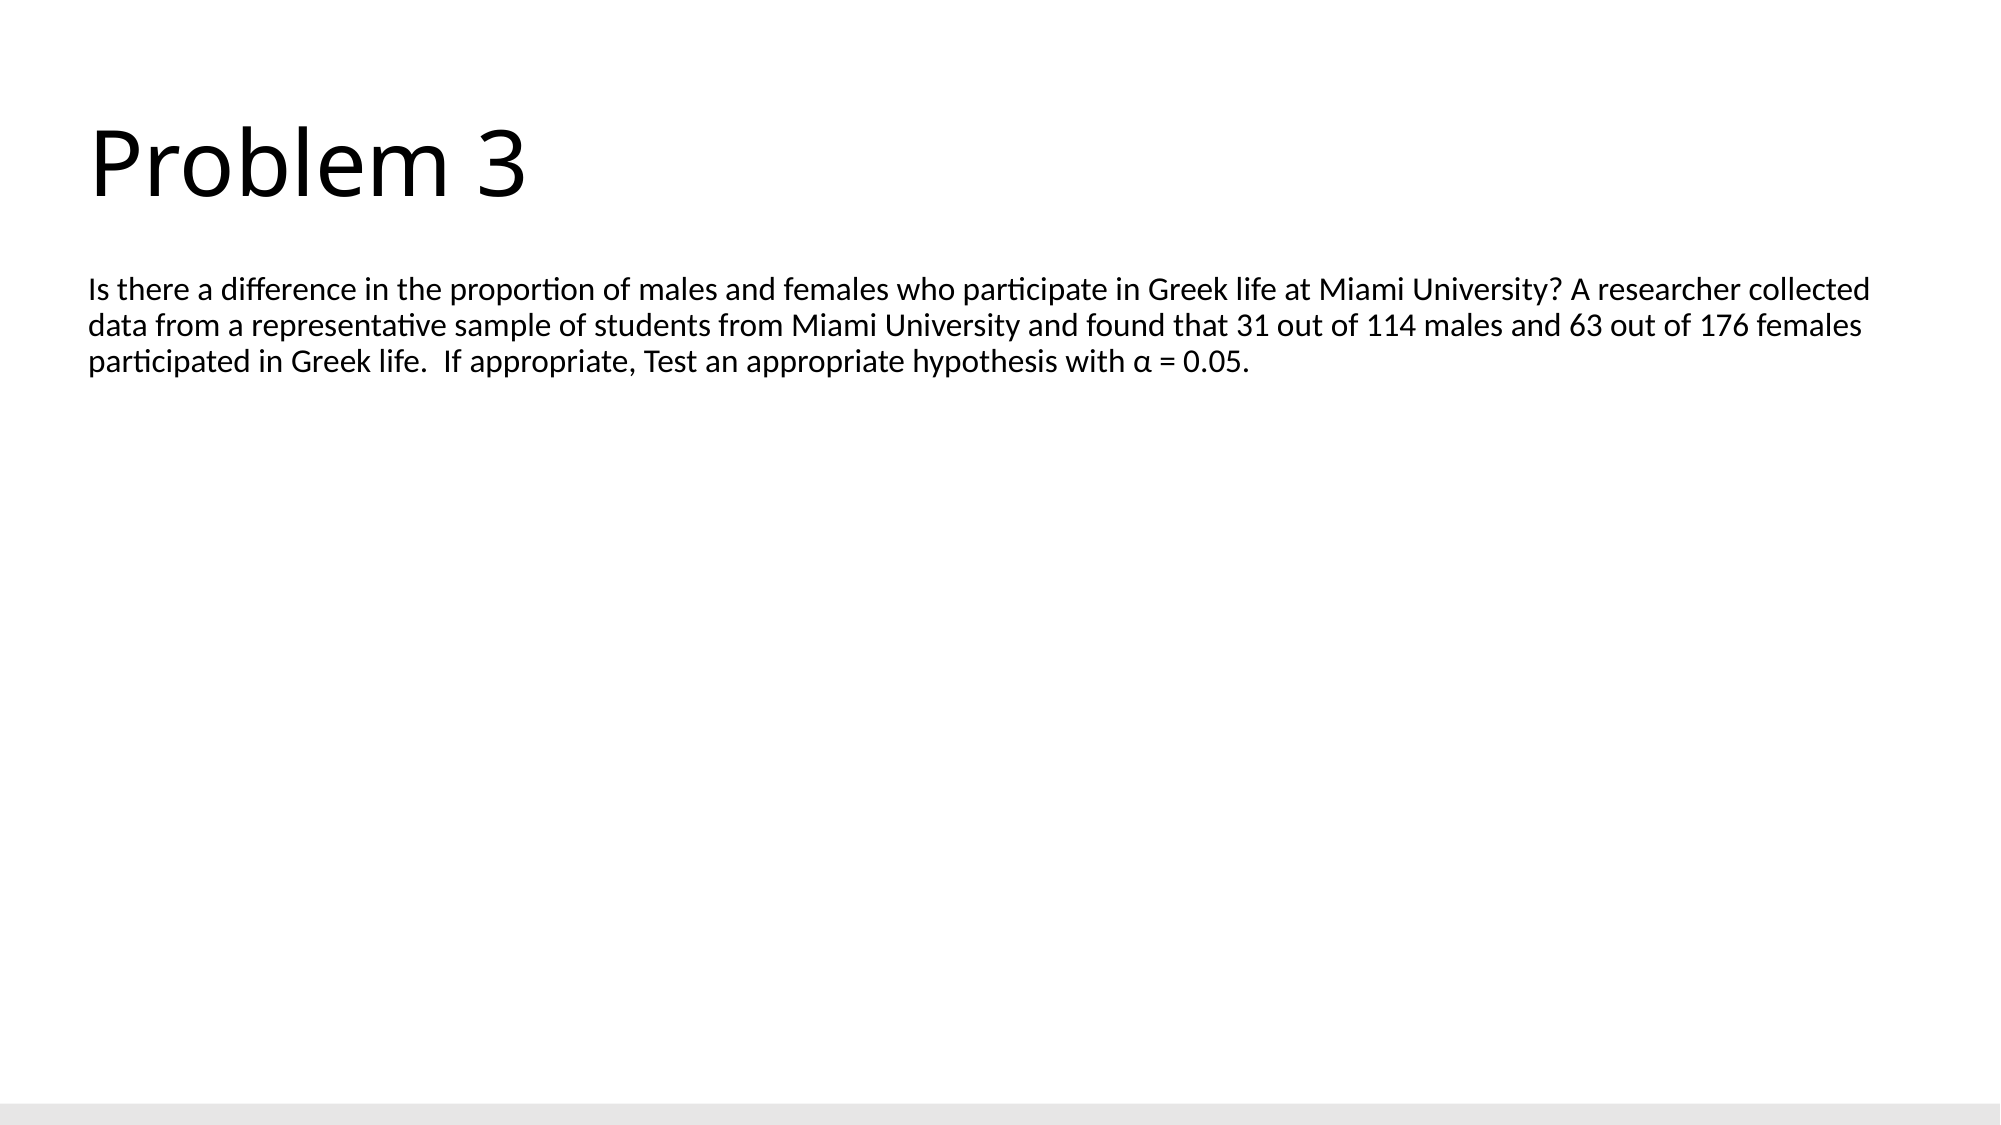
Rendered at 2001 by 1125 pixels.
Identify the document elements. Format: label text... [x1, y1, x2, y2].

list Is there a difference in the proportion of males and females who participate in Greek life at Miami University? A researcher collected data from a representative sample of students from Miami University and found that 31 out of 114 males and 63 out of 176 females participated in Greek life. If appropriate, Test an appropriate hypothesis with α = 0.05. [68, 252, 1932, 1000]
title Problem 3 [68, 97, 1932, 223]
